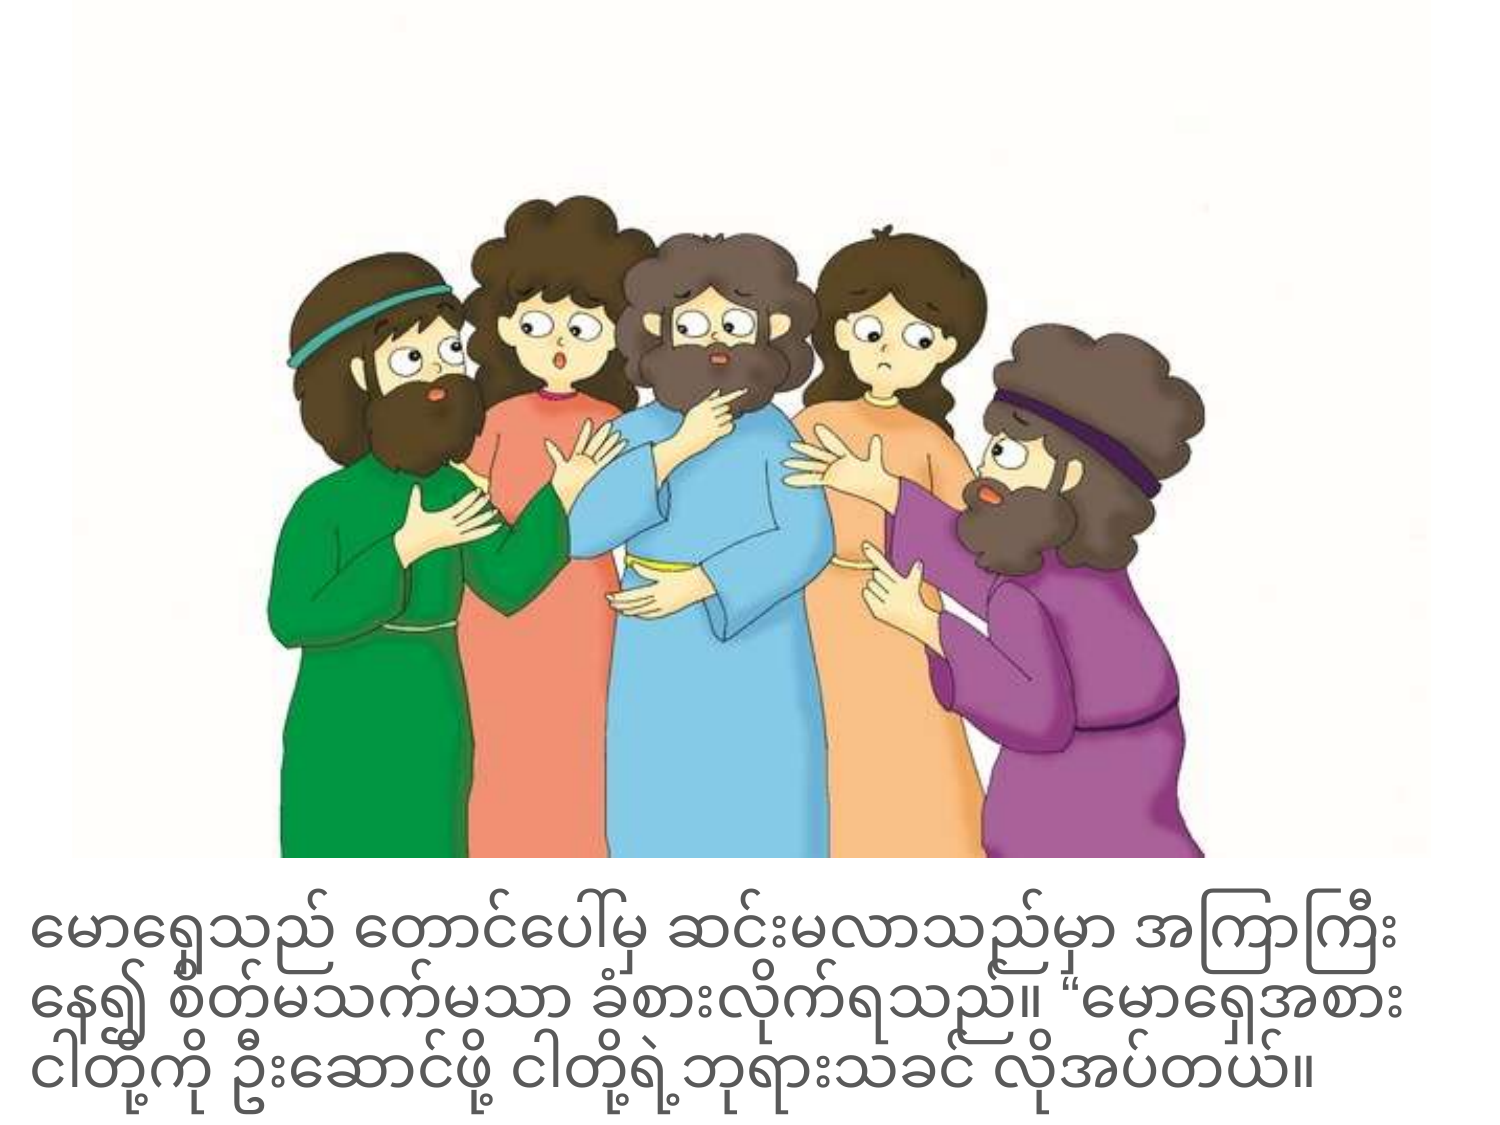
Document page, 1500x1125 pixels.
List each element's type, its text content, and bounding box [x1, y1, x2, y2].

picture [72, 0, 1431, 858]
text_box မောရှေသည် တောင်ပေါ်မှ ဆင်းမလာသည်မှာ အကြာကြီးနေ၍ စိတ်မသက်မသာ ခံစားလိုက်ရသည်။ “မောရှေအစား ငါတို့ကို ဦးဆောင်ဖို့ ငါတို့ရဲ့ဘုရားသခင် လိုအပ်တယ်။ [14, 881, 1486, 1107]
